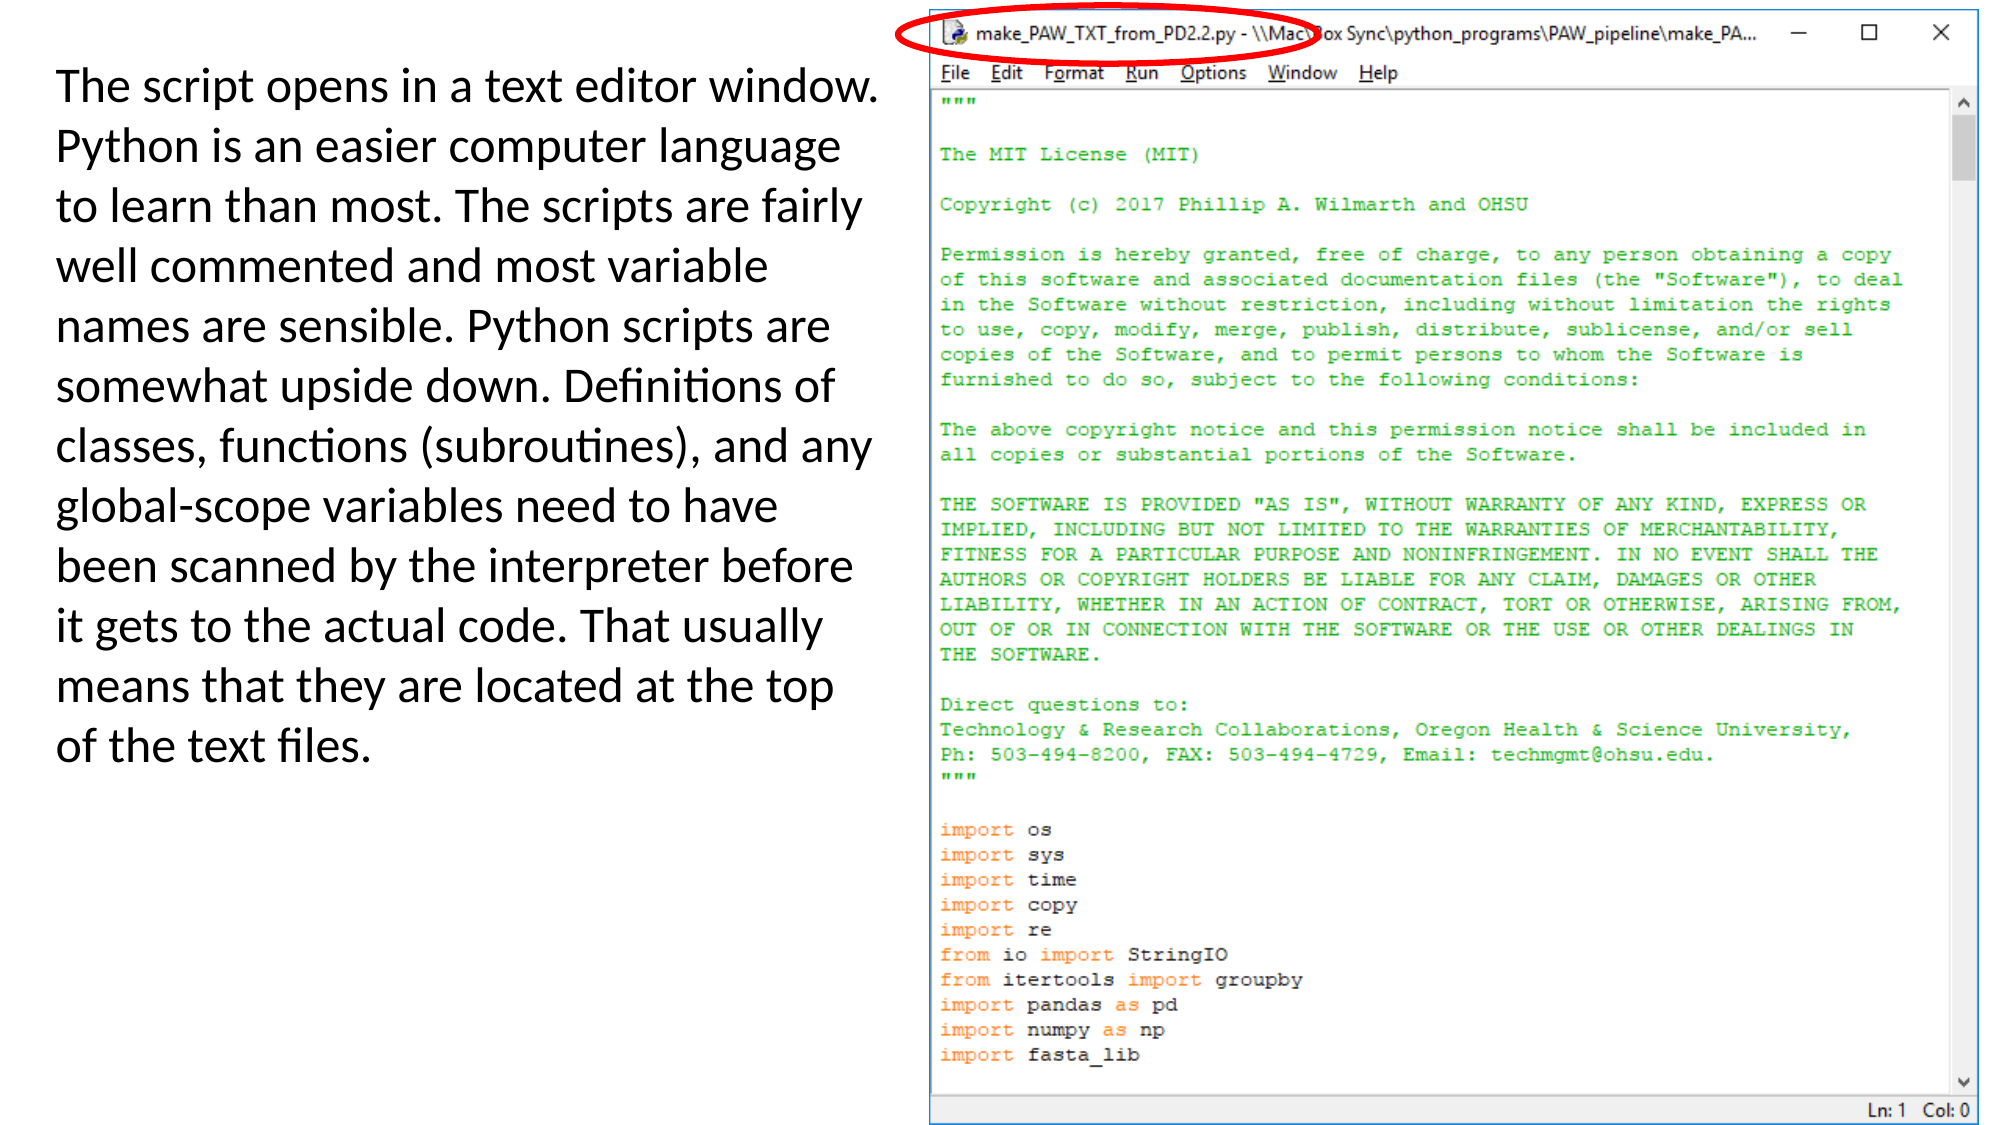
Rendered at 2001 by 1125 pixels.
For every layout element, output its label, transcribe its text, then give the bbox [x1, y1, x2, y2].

text_box [896, 18, 929, 51]
picture [929, 9, 1979, 1125]
text_box [993, 4, 1223, 9]
text_box The script opens in a text editor window. Python is an easier computer language to learn than most. The scripts are fairly well commented and most variable names are sensible. Python scripts are somewhat upside down. Definitions of classes, functions (subroutines), and any global-scope variables need to have been scanned by the interpreter before it gets to the actual code. That usually means that they are located at the top of the text files. [40, 44, 898, 780]
